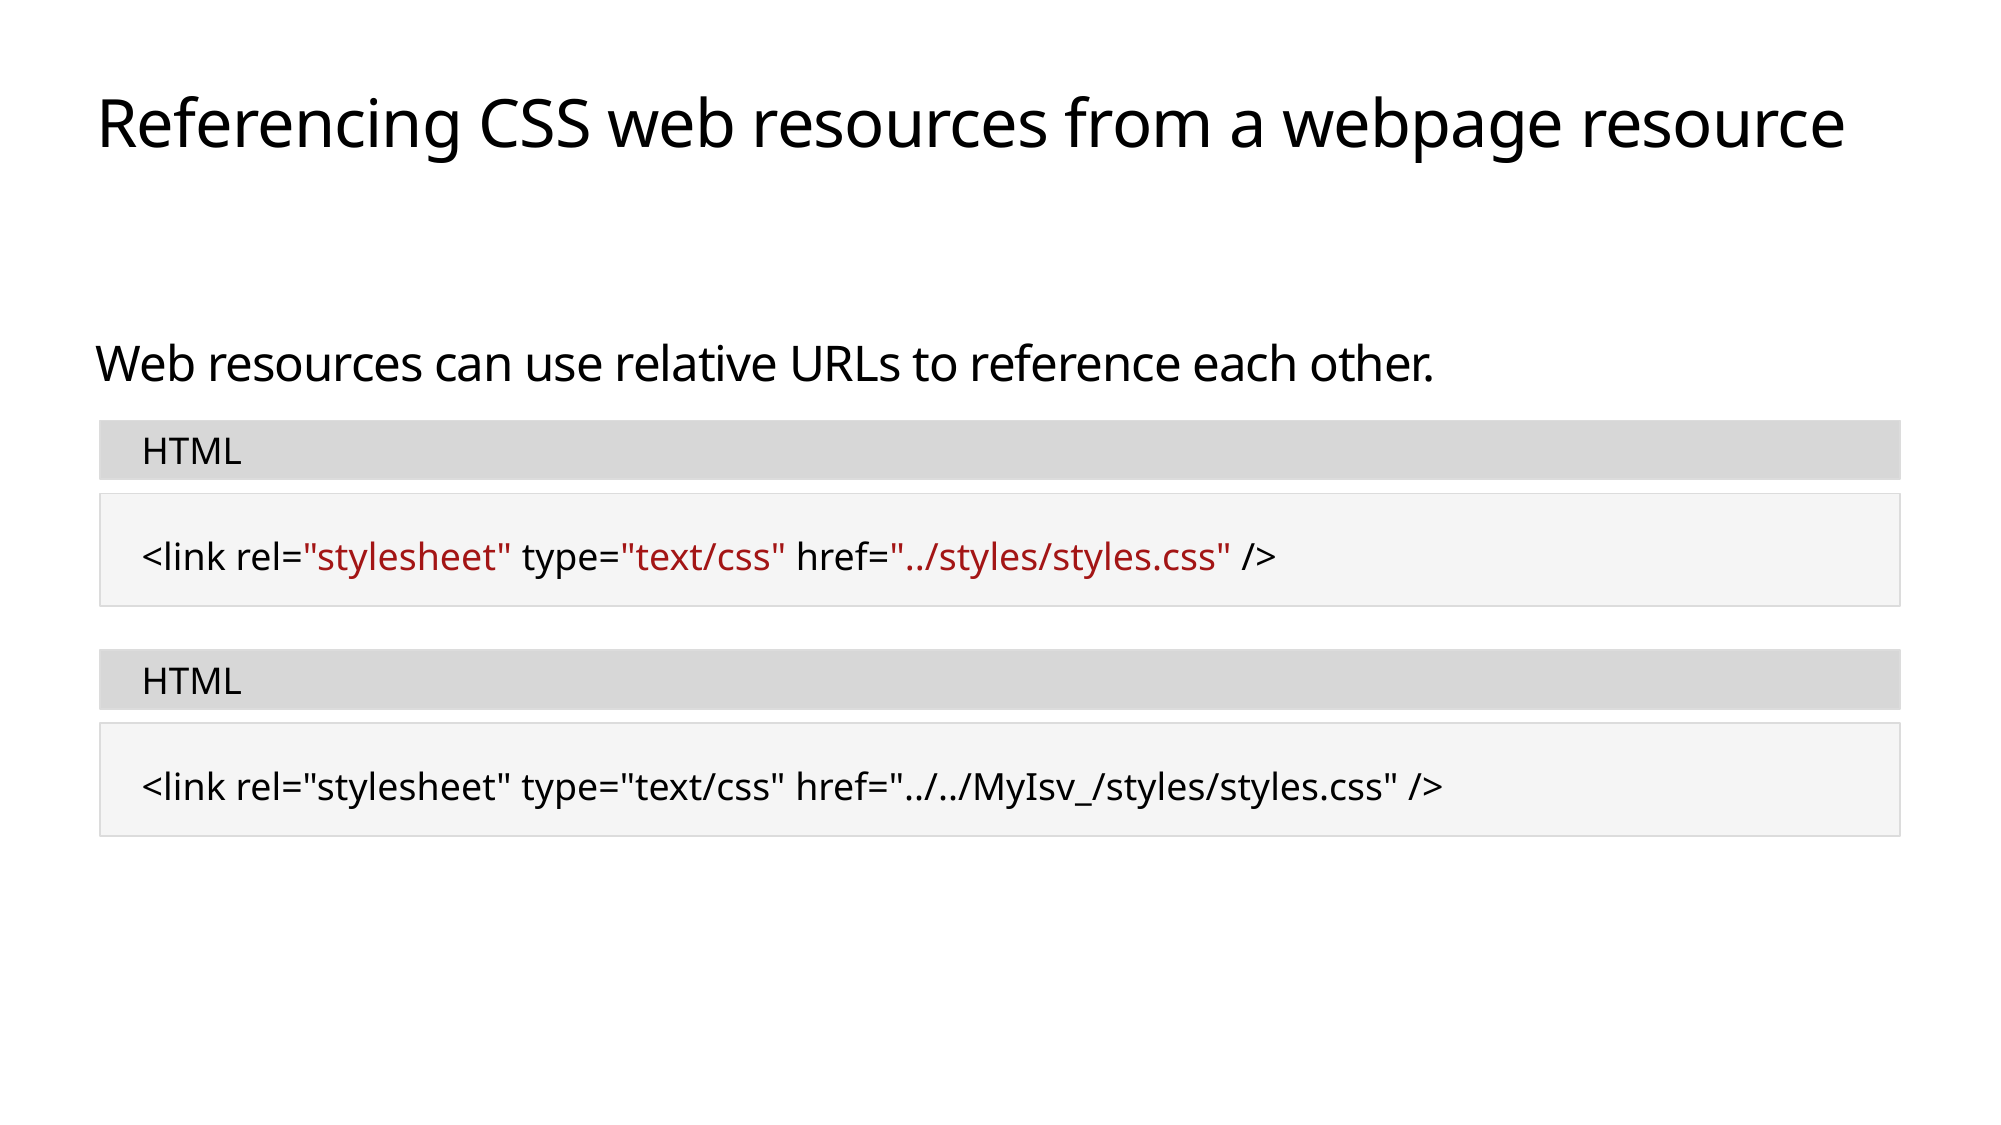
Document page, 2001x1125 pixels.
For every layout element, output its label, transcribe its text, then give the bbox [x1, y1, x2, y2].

list Web resources can use relative URLs to reference each other. [95, 317, 1904, 388]
text_box <link rel="stylesheet" type="text/css" href="../../MyIsv_/styles/styles.css" /> [99, 722, 1901, 837]
text_box HTML [99, 420, 1901, 480]
text_box HTML [99, 649, 1901, 710]
title Referencing CSS web resources from a webpage resource [96, 75, 1904, 255]
text_box <link rel="stylesheet" type="text/css" href="../styles/styles.css" /> [99, 493, 1901, 607]
